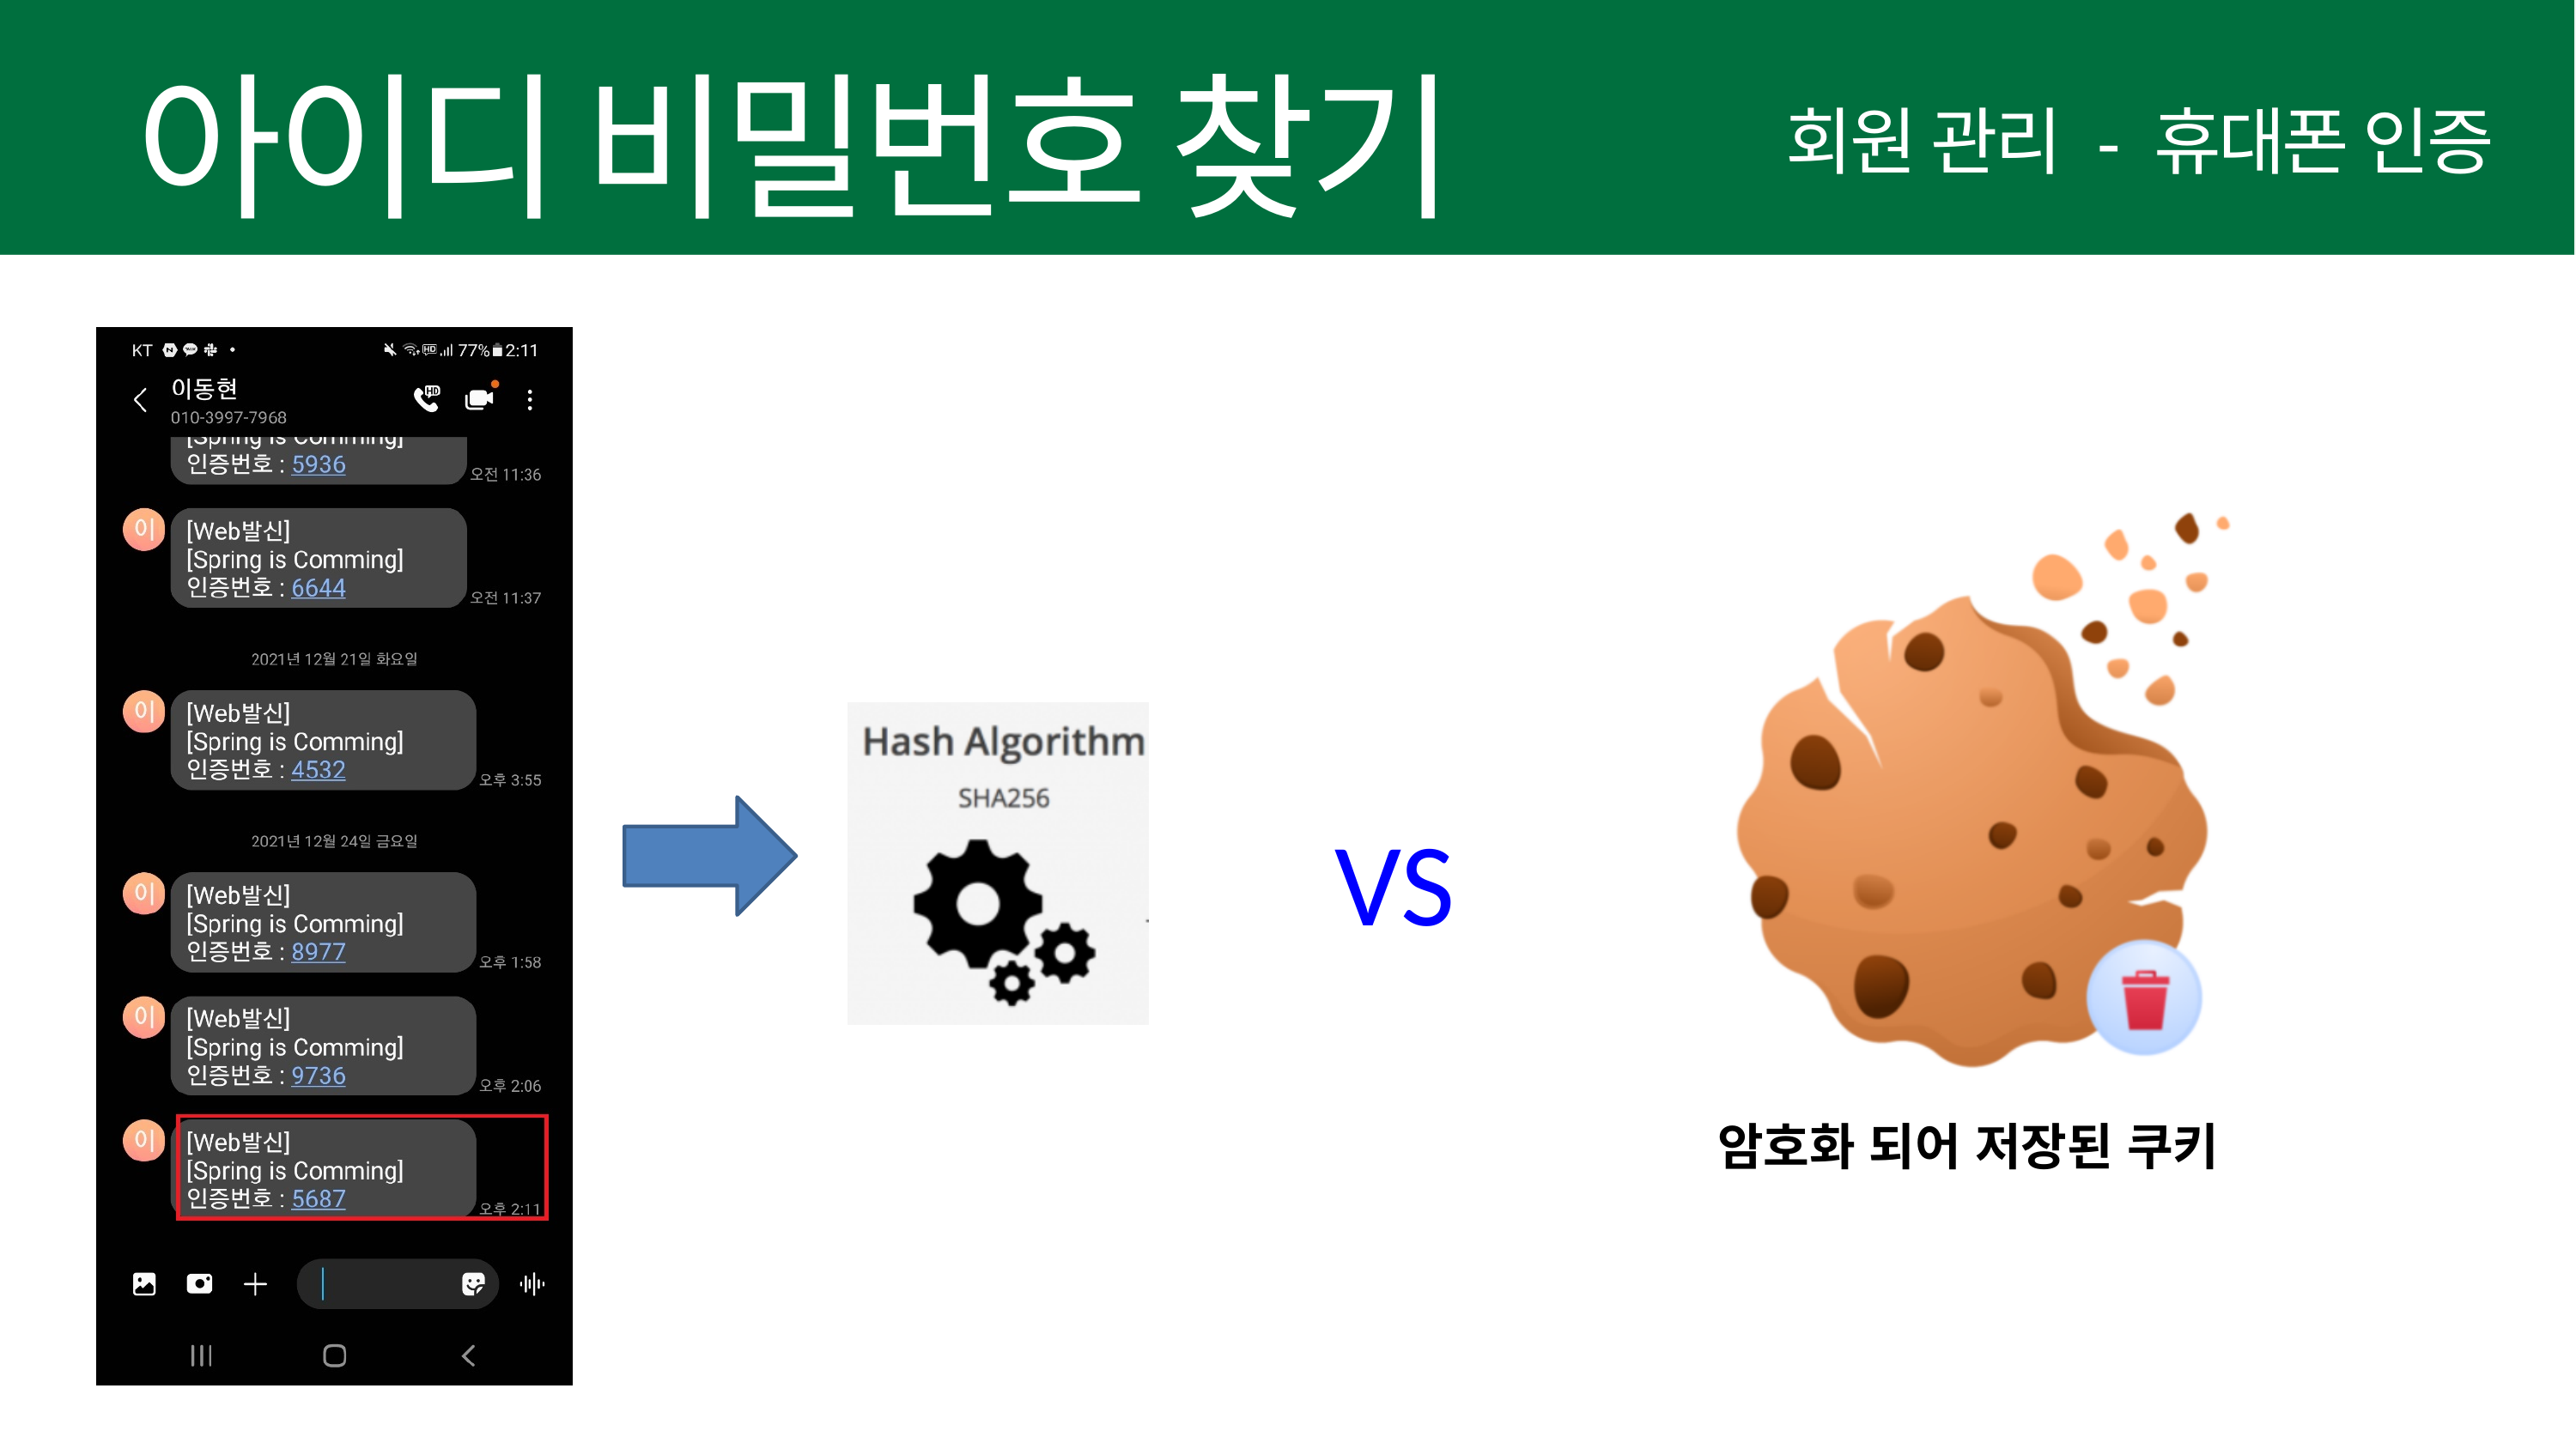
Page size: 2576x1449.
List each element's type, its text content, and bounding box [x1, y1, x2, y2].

text_box VS [1321, 801, 1473, 956]
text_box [0, 0, 2576, 255]
picture [848, 702, 1149, 1025]
text_box [623, 795, 799, 917]
text_box 암호화 되어 저장된 쿠키 [1704, 1118, 2232, 1182]
picture [96, 326, 574, 1385]
picture [1645, 466, 2345, 1110]
